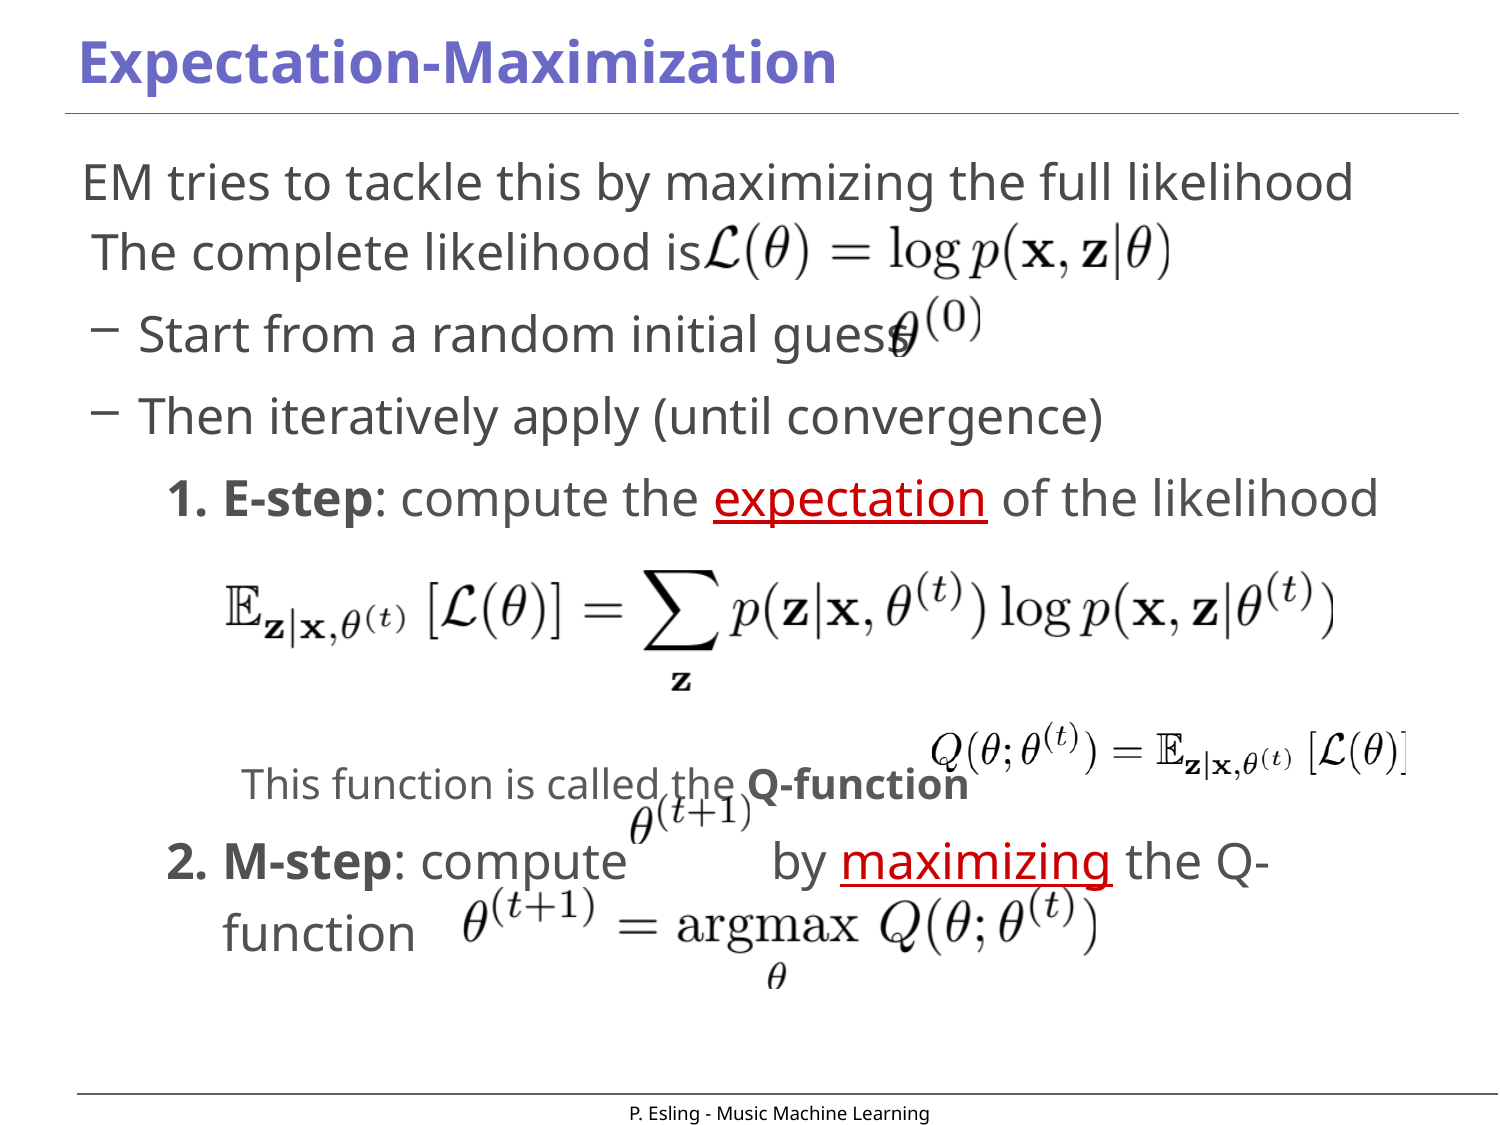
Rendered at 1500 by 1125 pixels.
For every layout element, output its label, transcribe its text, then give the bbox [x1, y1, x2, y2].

picture [892, 295, 981, 357]
footer P. Esling - Music Machine Learning [194, 1093, 1365, 1125]
picture [703, 220, 1169, 280]
picture [629, 793, 750, 844]
list EM tries to tackle this by maximizing the full likelihood The complete likelihood is Start from a random initial guess Then iteratively apply (until convergence) E-step: compute the expectation of the likelihood This function is called the Q-function M-step: compute by maximizing the Q-function [1, 142, 1447, 886]
picture [463, 887, 1096, 990]
title Expectation-Maximization [62, 6, 1447, 114]
picture [225, 569, 1334, 691]
picture [931, 721, 1406, 780]
